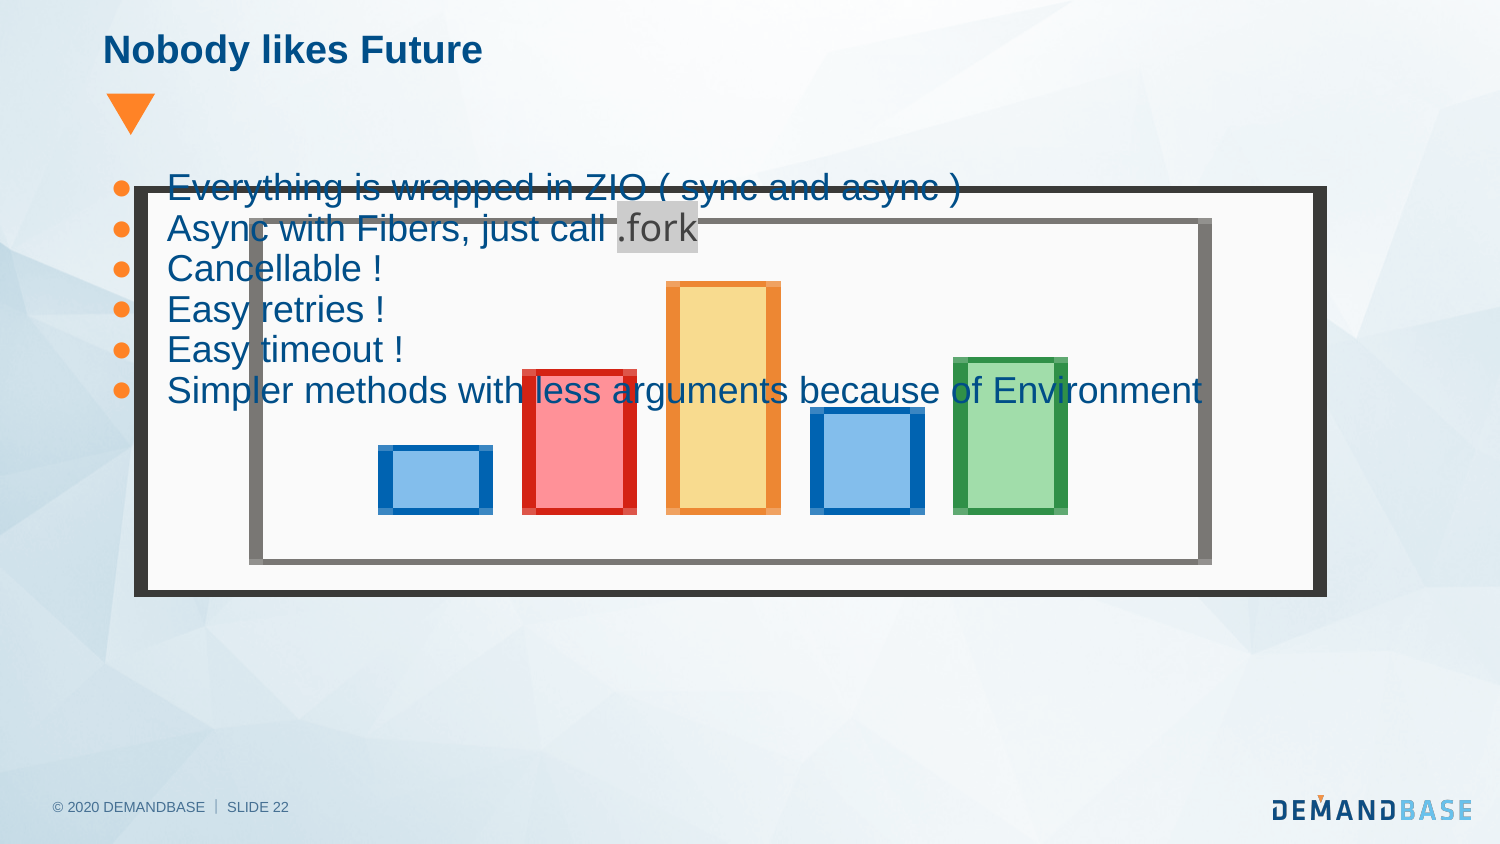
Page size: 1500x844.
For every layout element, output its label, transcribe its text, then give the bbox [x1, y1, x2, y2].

text_box Everything is wrapped in ZIO ( sync and async ) Async with Fibers, just call .fork Cancellable ! Easy retries ! Easy timeout ! Simpler methods with less arguments because of Environment [91, 168, 1371, 616]
title Nobody likes Future [91, 0, 1386, 103]
picture [0, 0, 1500, 844]
